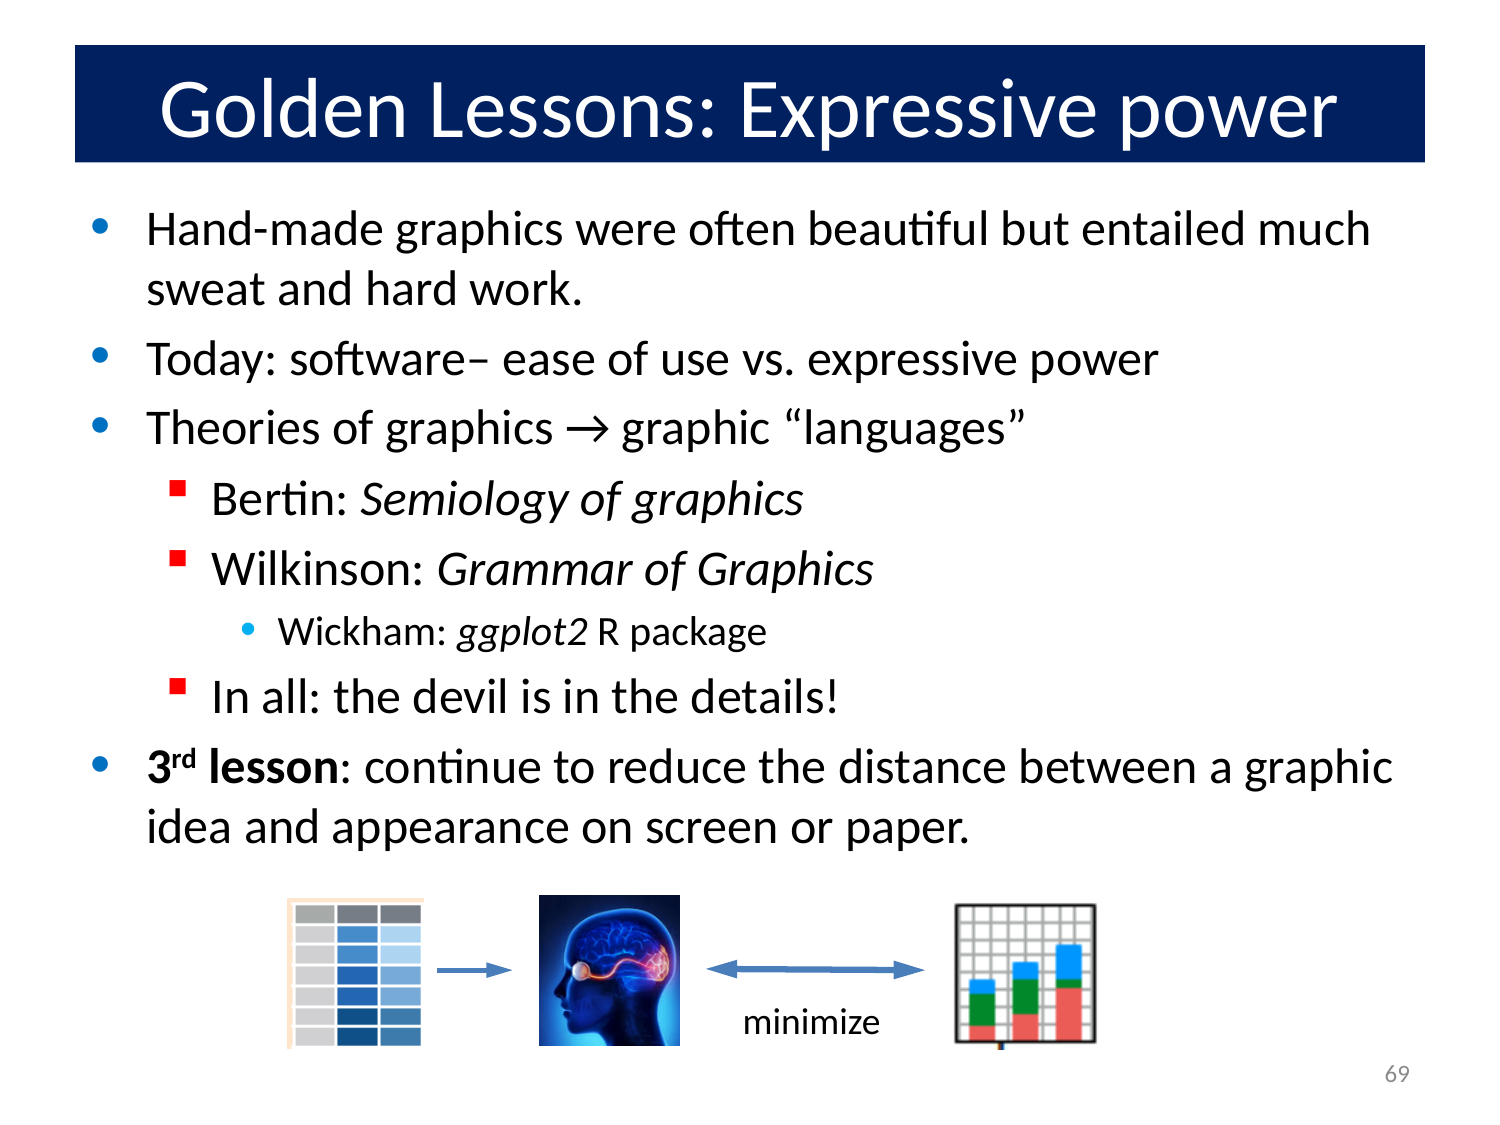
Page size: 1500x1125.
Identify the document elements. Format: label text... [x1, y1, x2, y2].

picture [538, 894, 680, 1046]
picture [286, 898, 424, 1049]
text_box minimize [727, 989, 903, 1050]
list Hand-made graphics were often beautiful but entailed much sweat and hard work. Today: software– ease of use vs. expressive power Theories of graphics → graphic “languages” Bertin: Semiology of graphics Wilkinson: Grammar of Graphics Wickham: ggplot2 R package In all: the devil is in the details! 3rd lesson: continue to reduce the distance between a graphic idea and appearance on screen or paper. [75, 187, 1425, 1025]
title Golden Lessons: Expressive power [75, 45, 1425, 163]
picture [949, 899, 1101, 1051]
slide_number 69 [1074, 1042, 1425, 1103]
